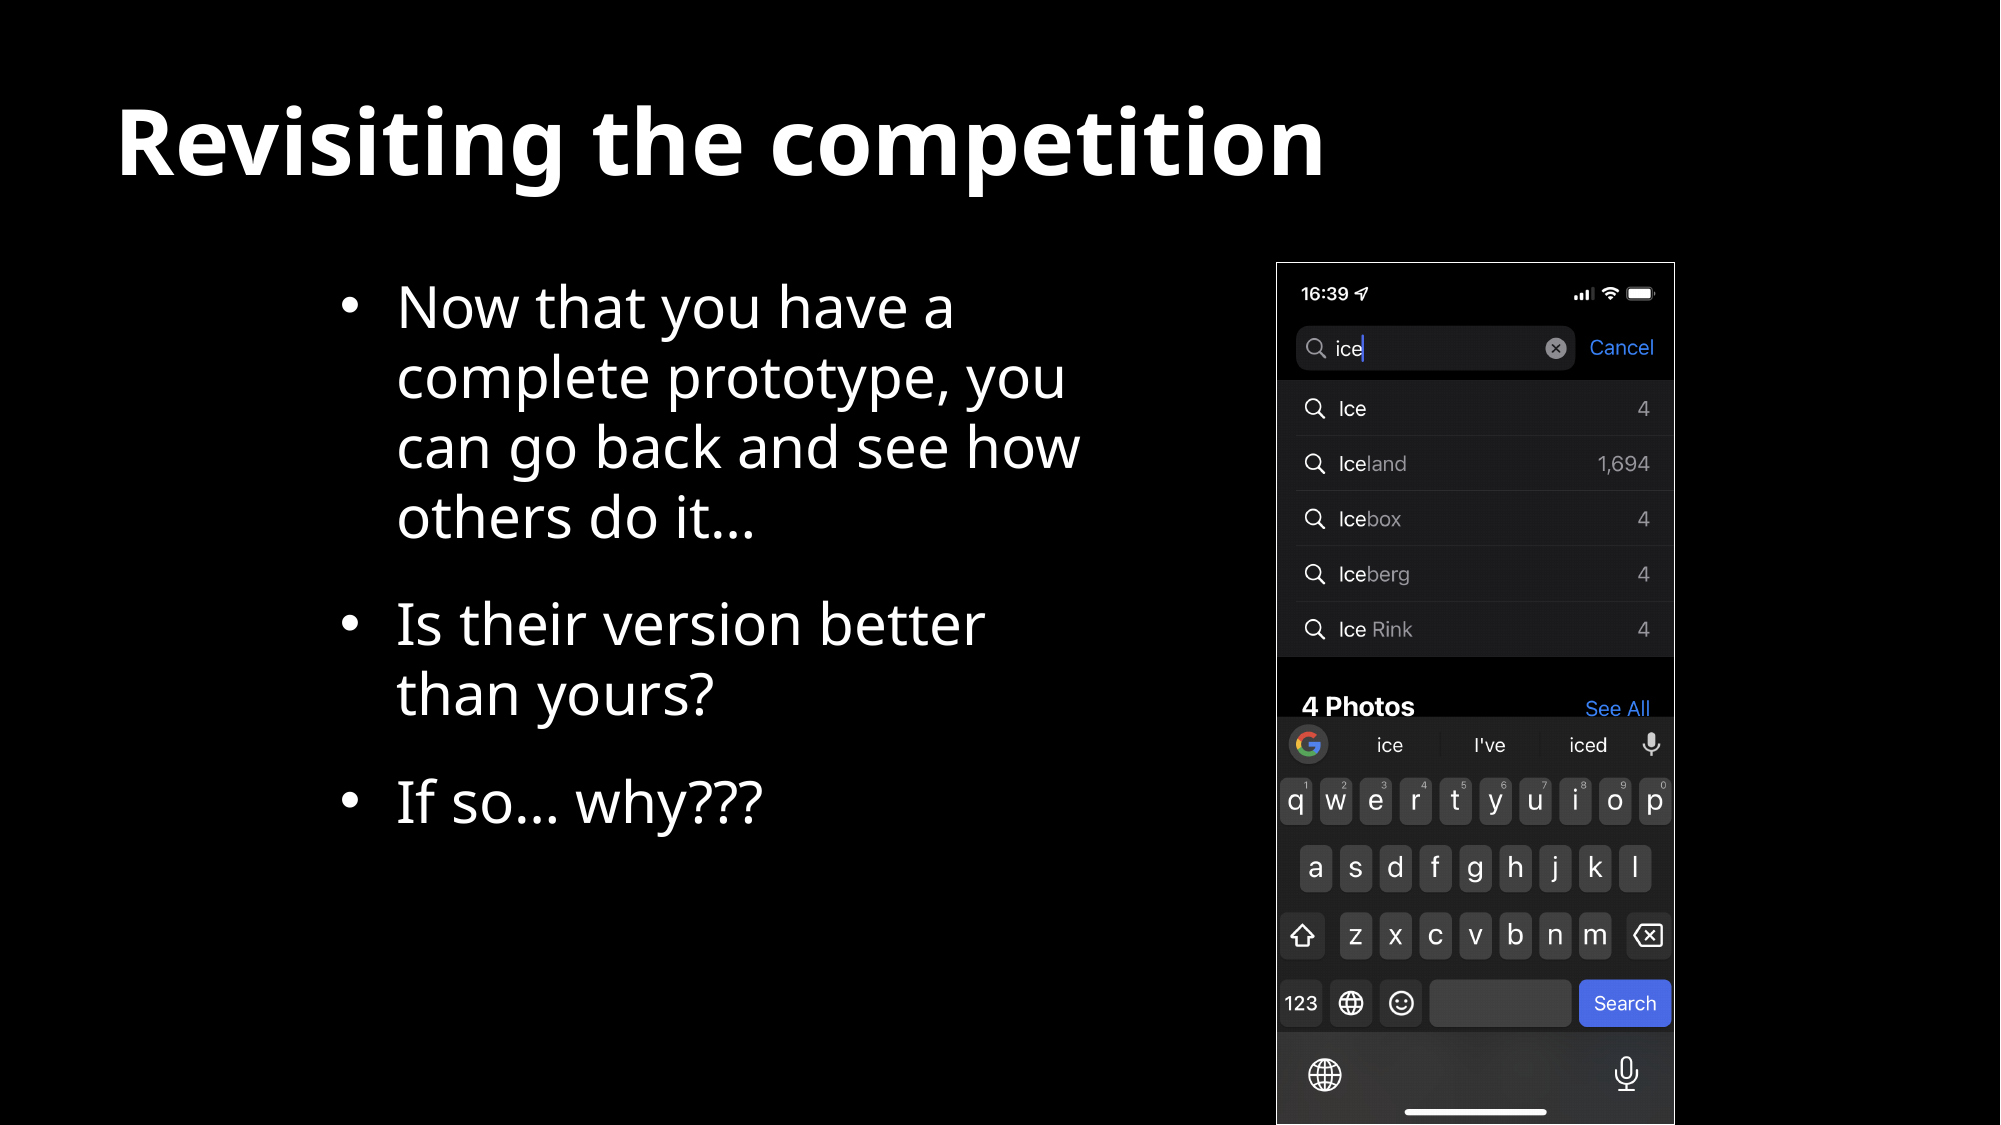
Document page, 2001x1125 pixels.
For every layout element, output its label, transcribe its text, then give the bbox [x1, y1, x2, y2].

title Revisiting the competition [99, 45, 1900, 233]
list Now that you have a complete prototype, you can go back and see how others do it… Is their version better than yours? If so… why??? [324, 262, 1142, 1005]
picture [1276, 262, 1676, 1125]
